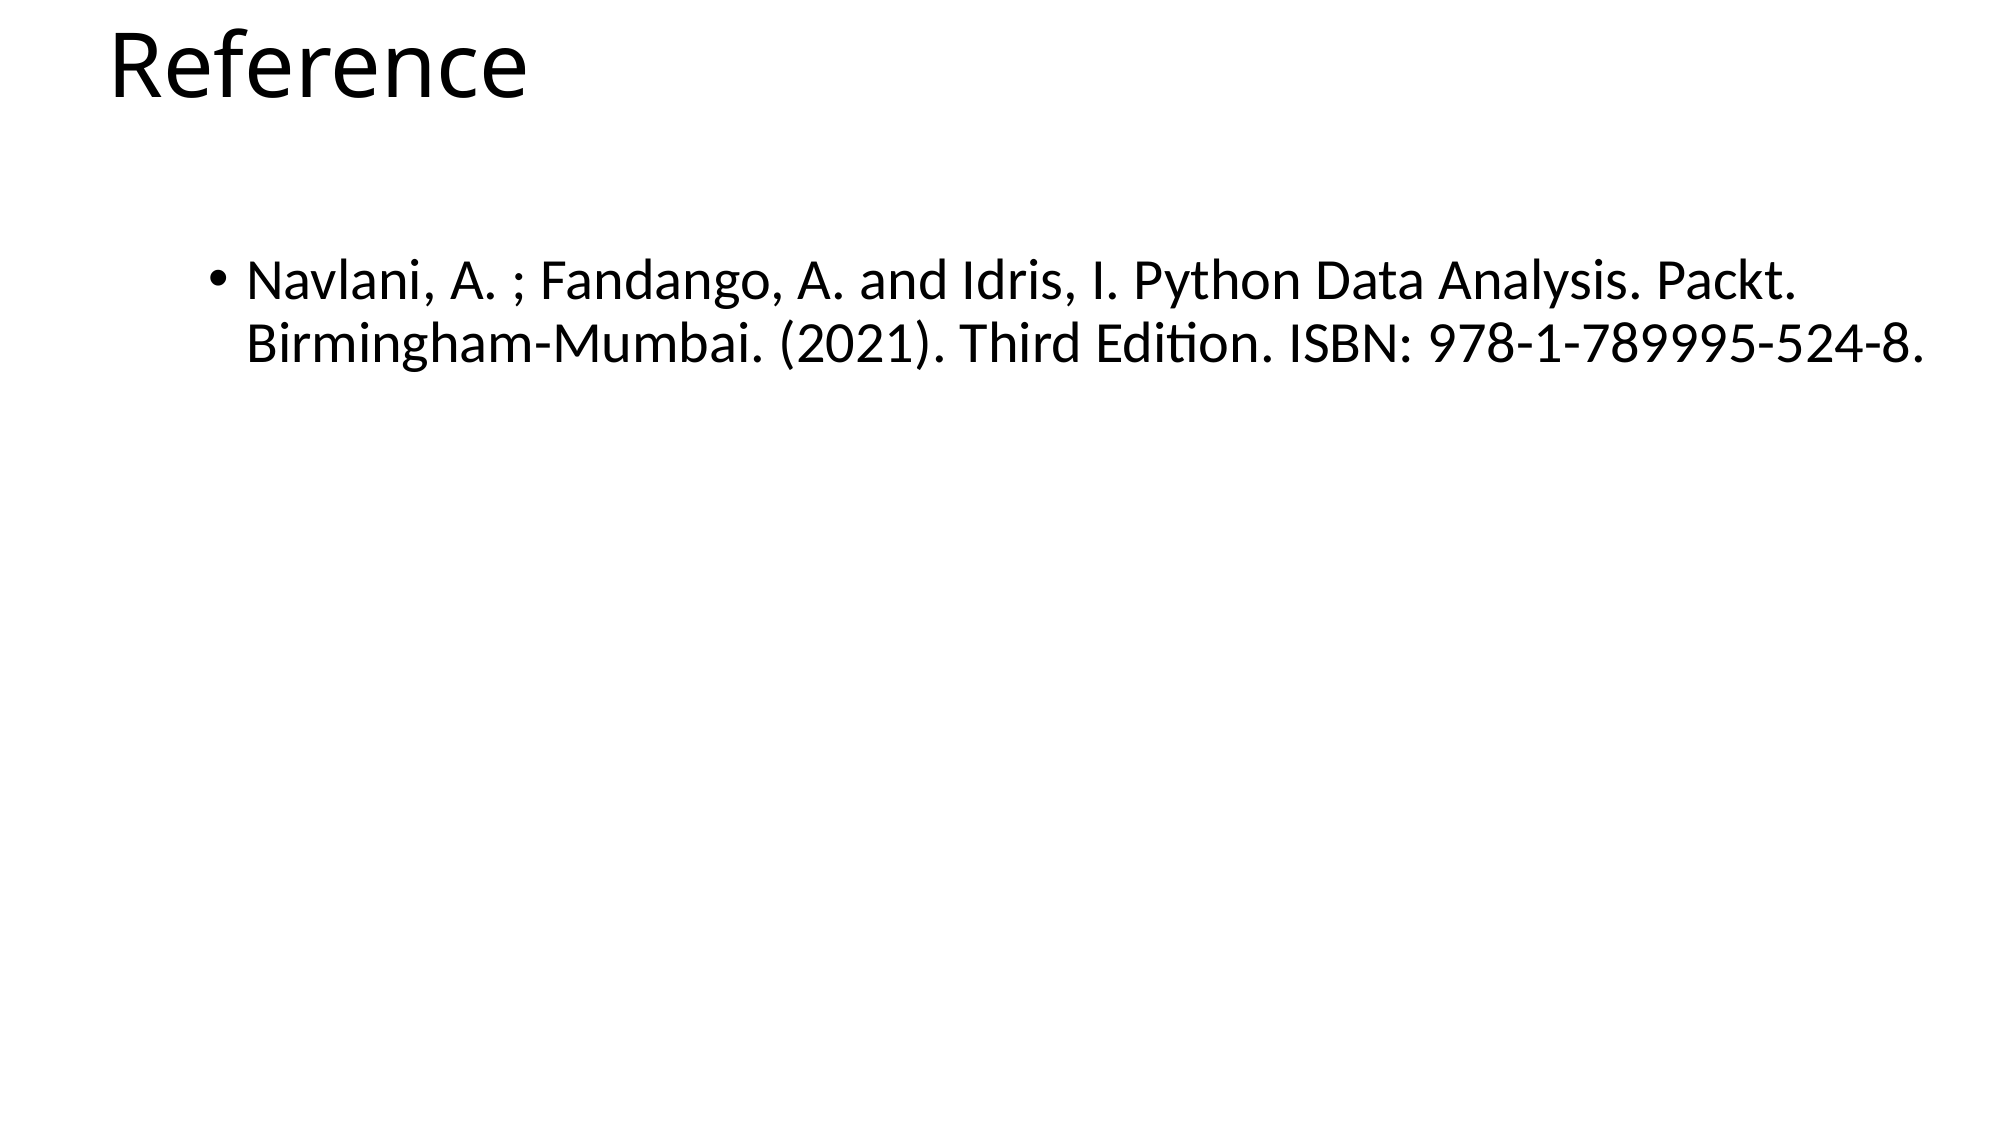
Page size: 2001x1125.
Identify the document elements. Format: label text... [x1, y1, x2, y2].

title Reference [92, 12, 1508, 125]
list Navlani, A. ; Fandango, A. and Idris, I. Python Data Analysis. Packt. Birmingham-Mumbai. (2021). Third Edition. ISBN: 978-1-789995-524-8. [193, 242, 2000, 967]
